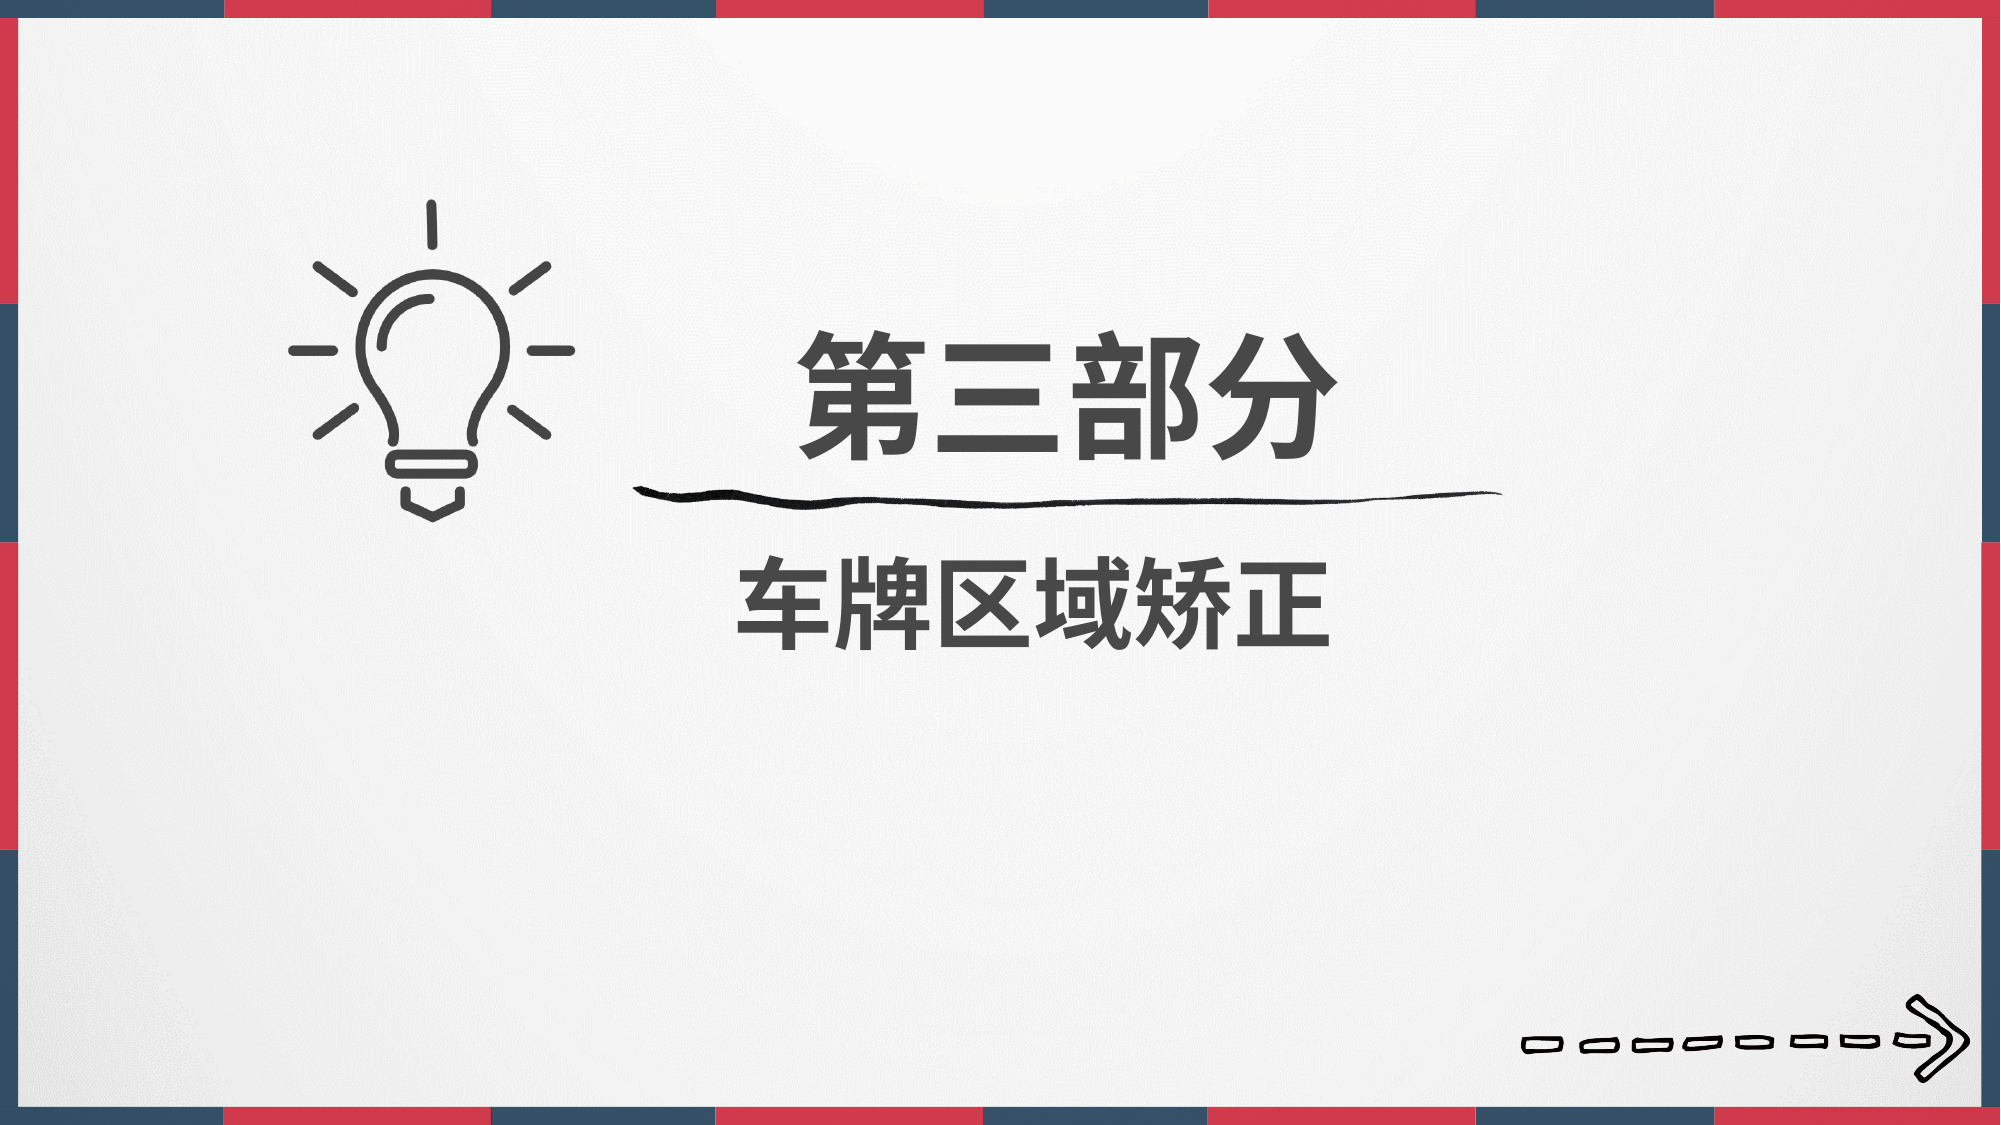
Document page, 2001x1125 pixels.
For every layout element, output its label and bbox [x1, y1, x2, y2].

picture [632, 485, 1503, 510]
text_box [0, 0, 2000, 1125]
